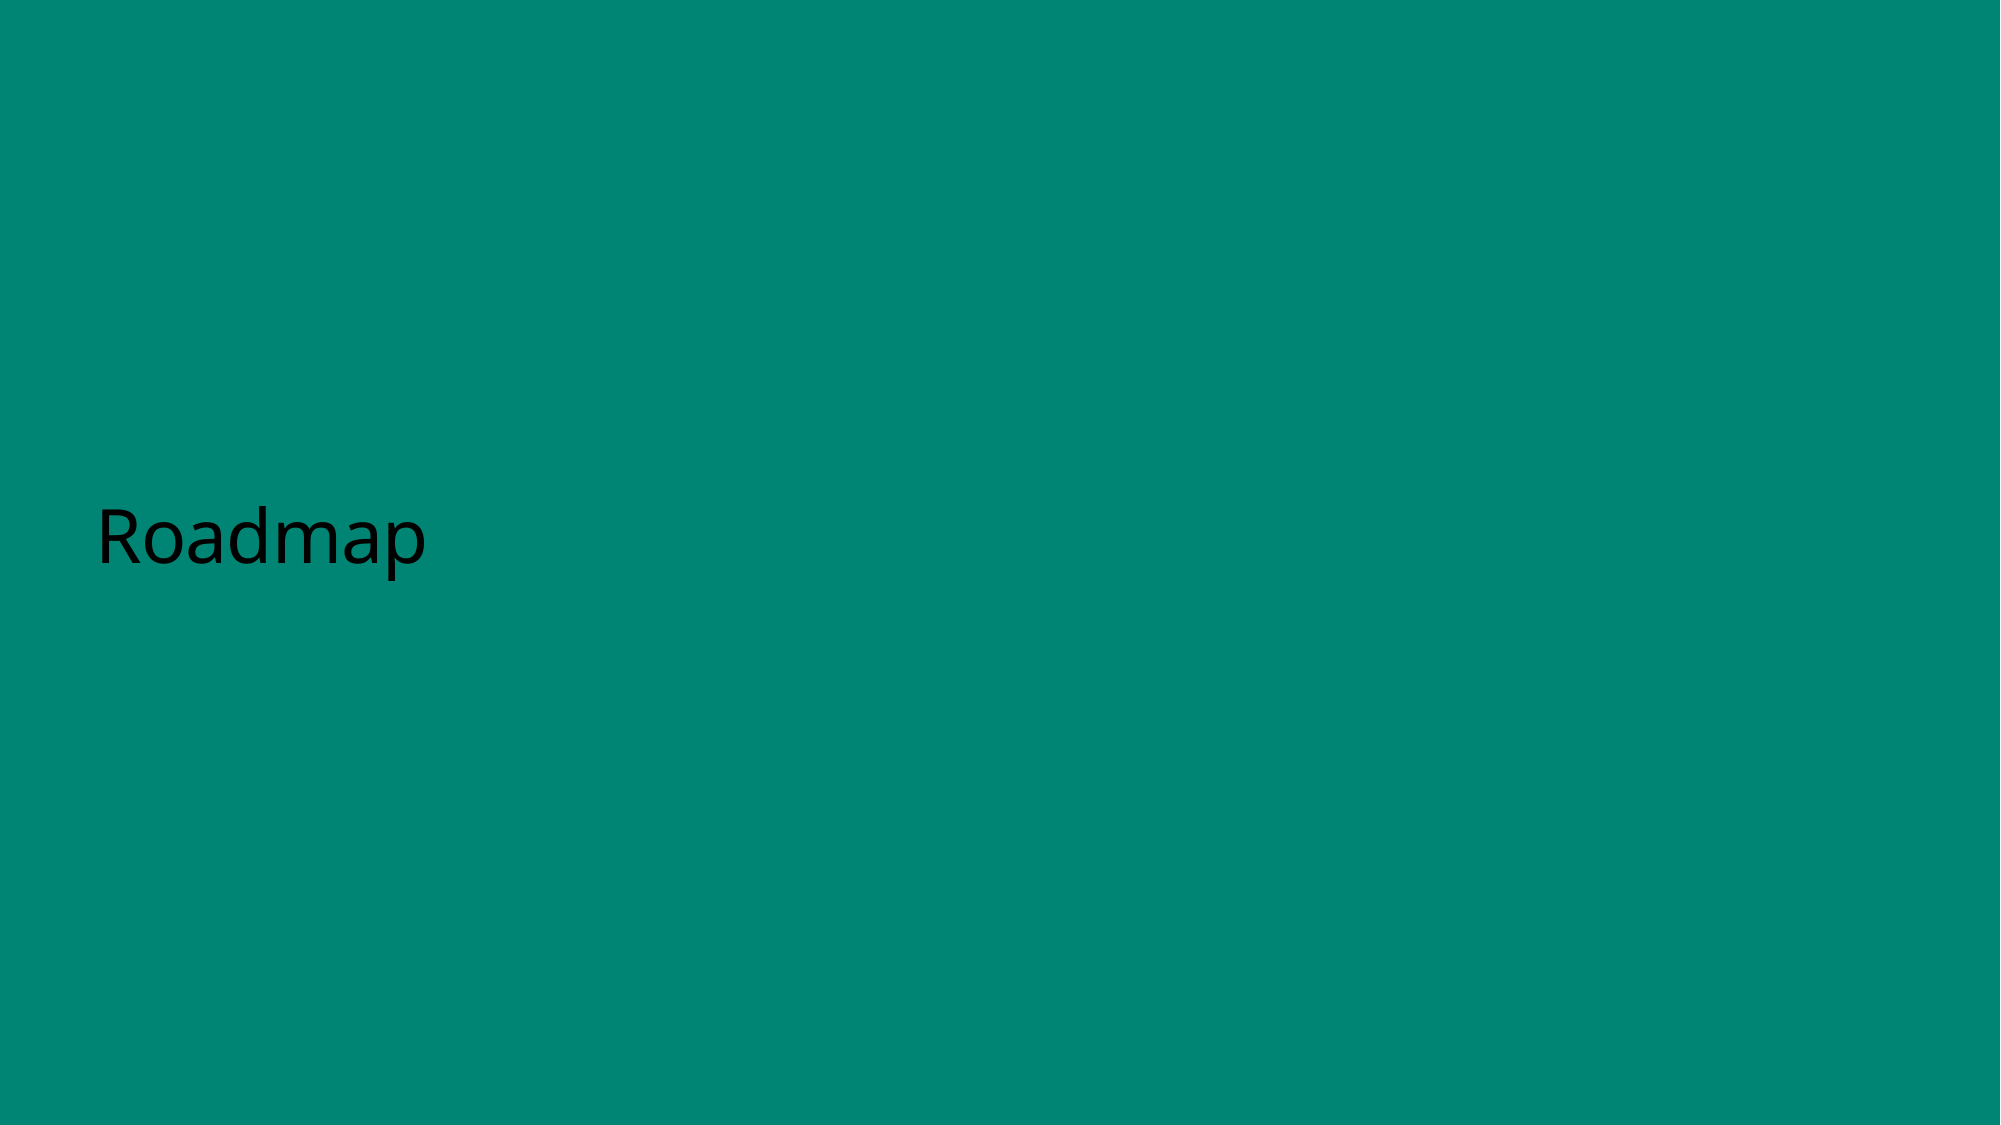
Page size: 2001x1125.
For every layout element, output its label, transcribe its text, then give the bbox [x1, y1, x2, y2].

title Roadmap [95, 497, 1596, 580]
